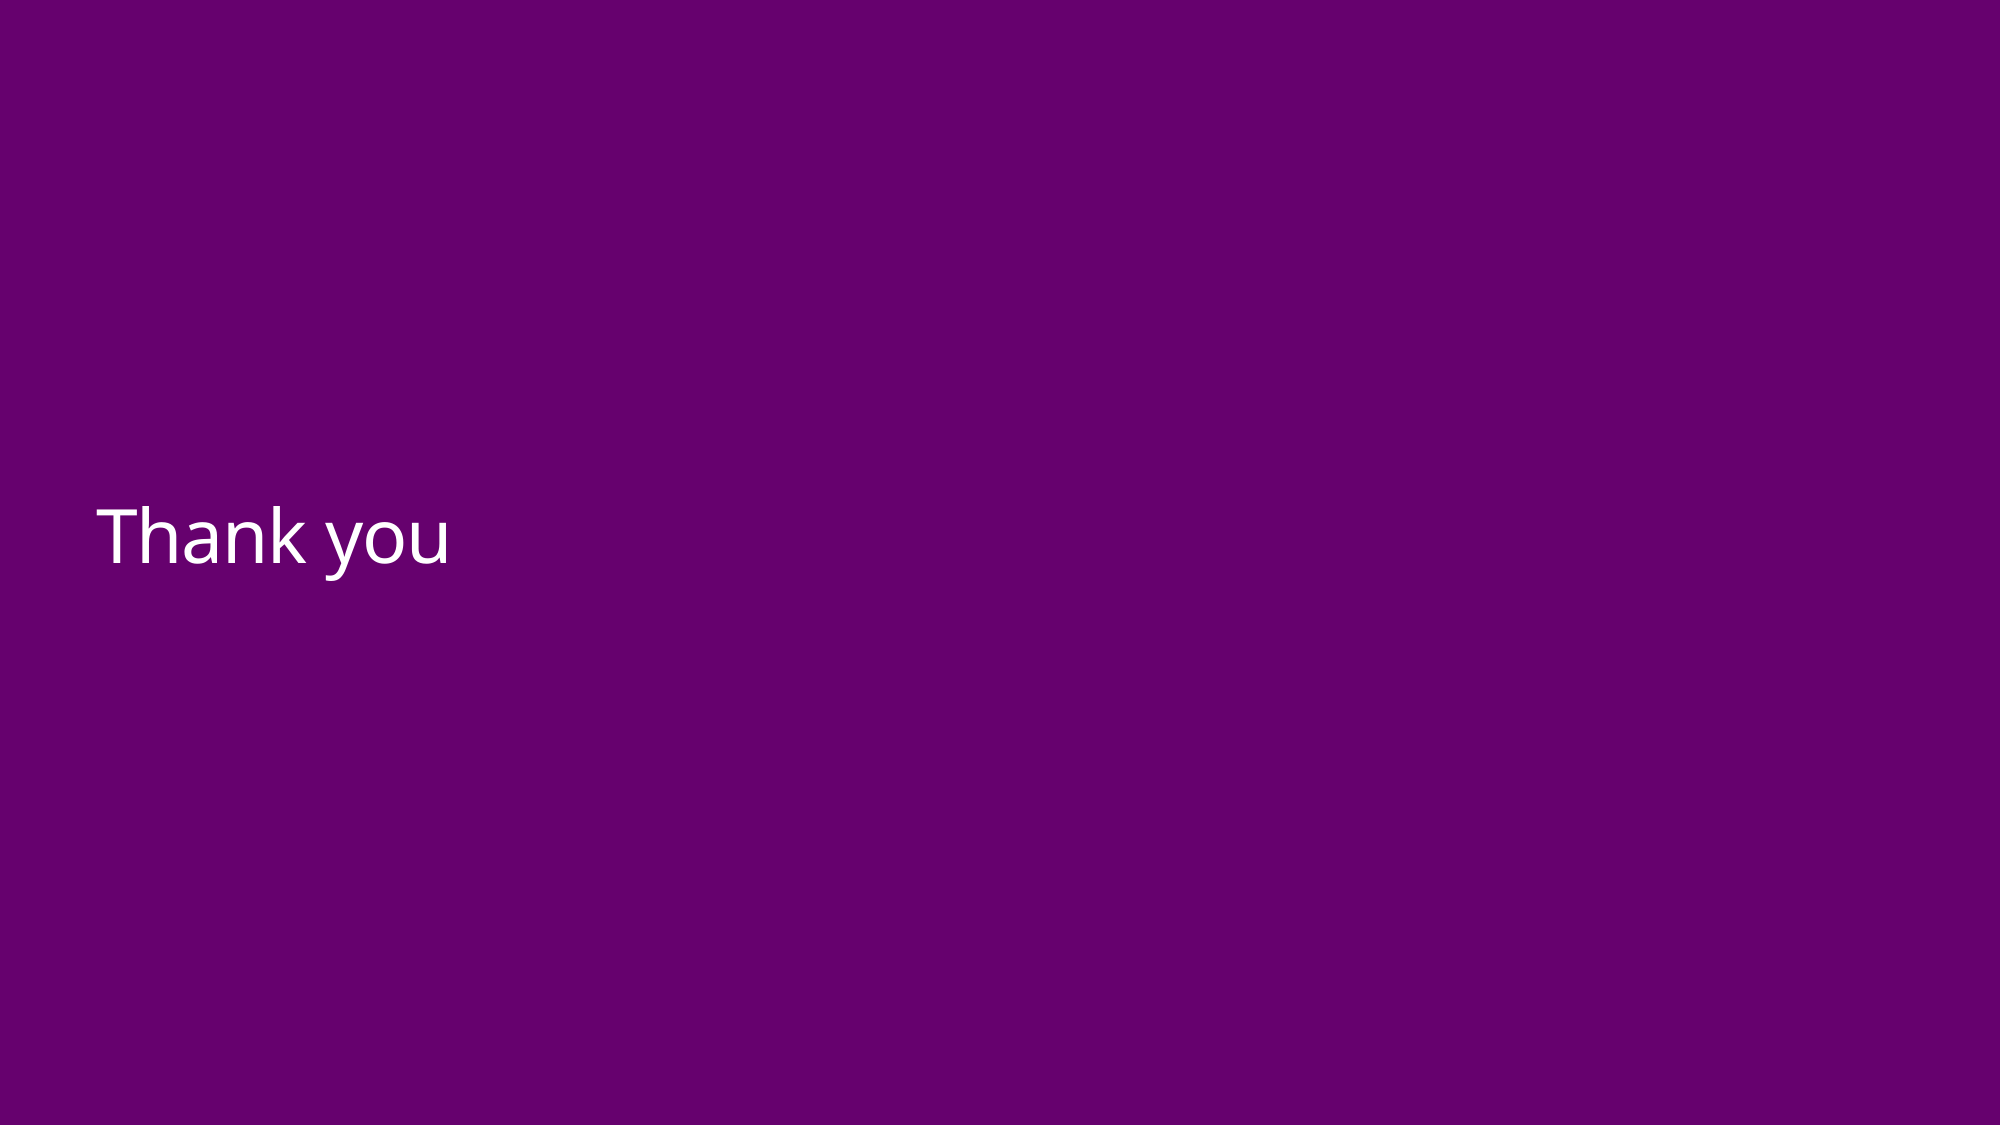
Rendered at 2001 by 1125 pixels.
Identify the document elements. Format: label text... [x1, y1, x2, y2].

title Thank you [96, 498, 1596, 580]
